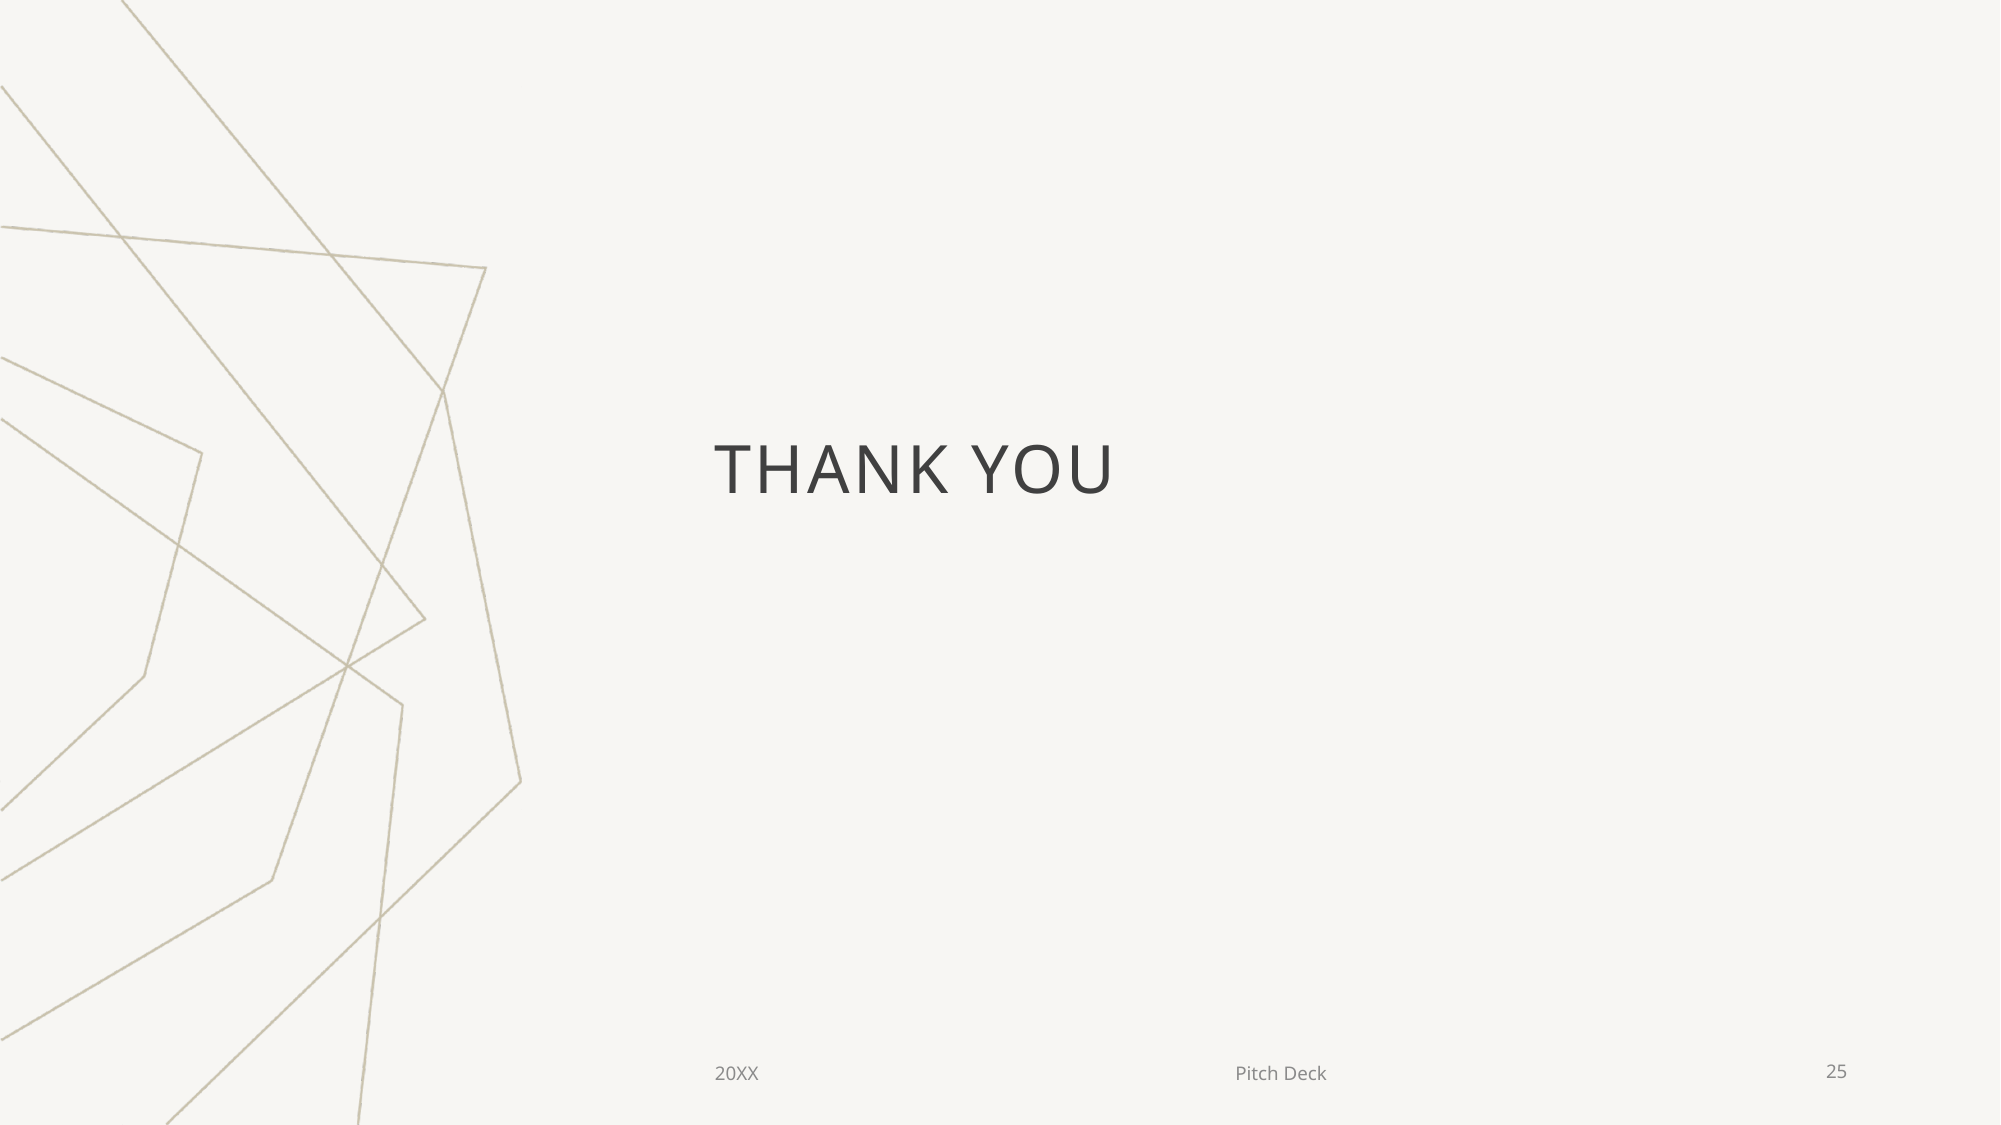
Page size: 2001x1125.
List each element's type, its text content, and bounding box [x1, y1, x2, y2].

picture [0, 0, 522, 1125]
slide_number 20XX [699, 1042, 992, 1103]
slide_number 25 [1571, 1042, 1863, 1103]
title THANK YOU [699, 265, 1386, 516]
footer Pitch Deck [1062, 1042, 1500, 1103]
